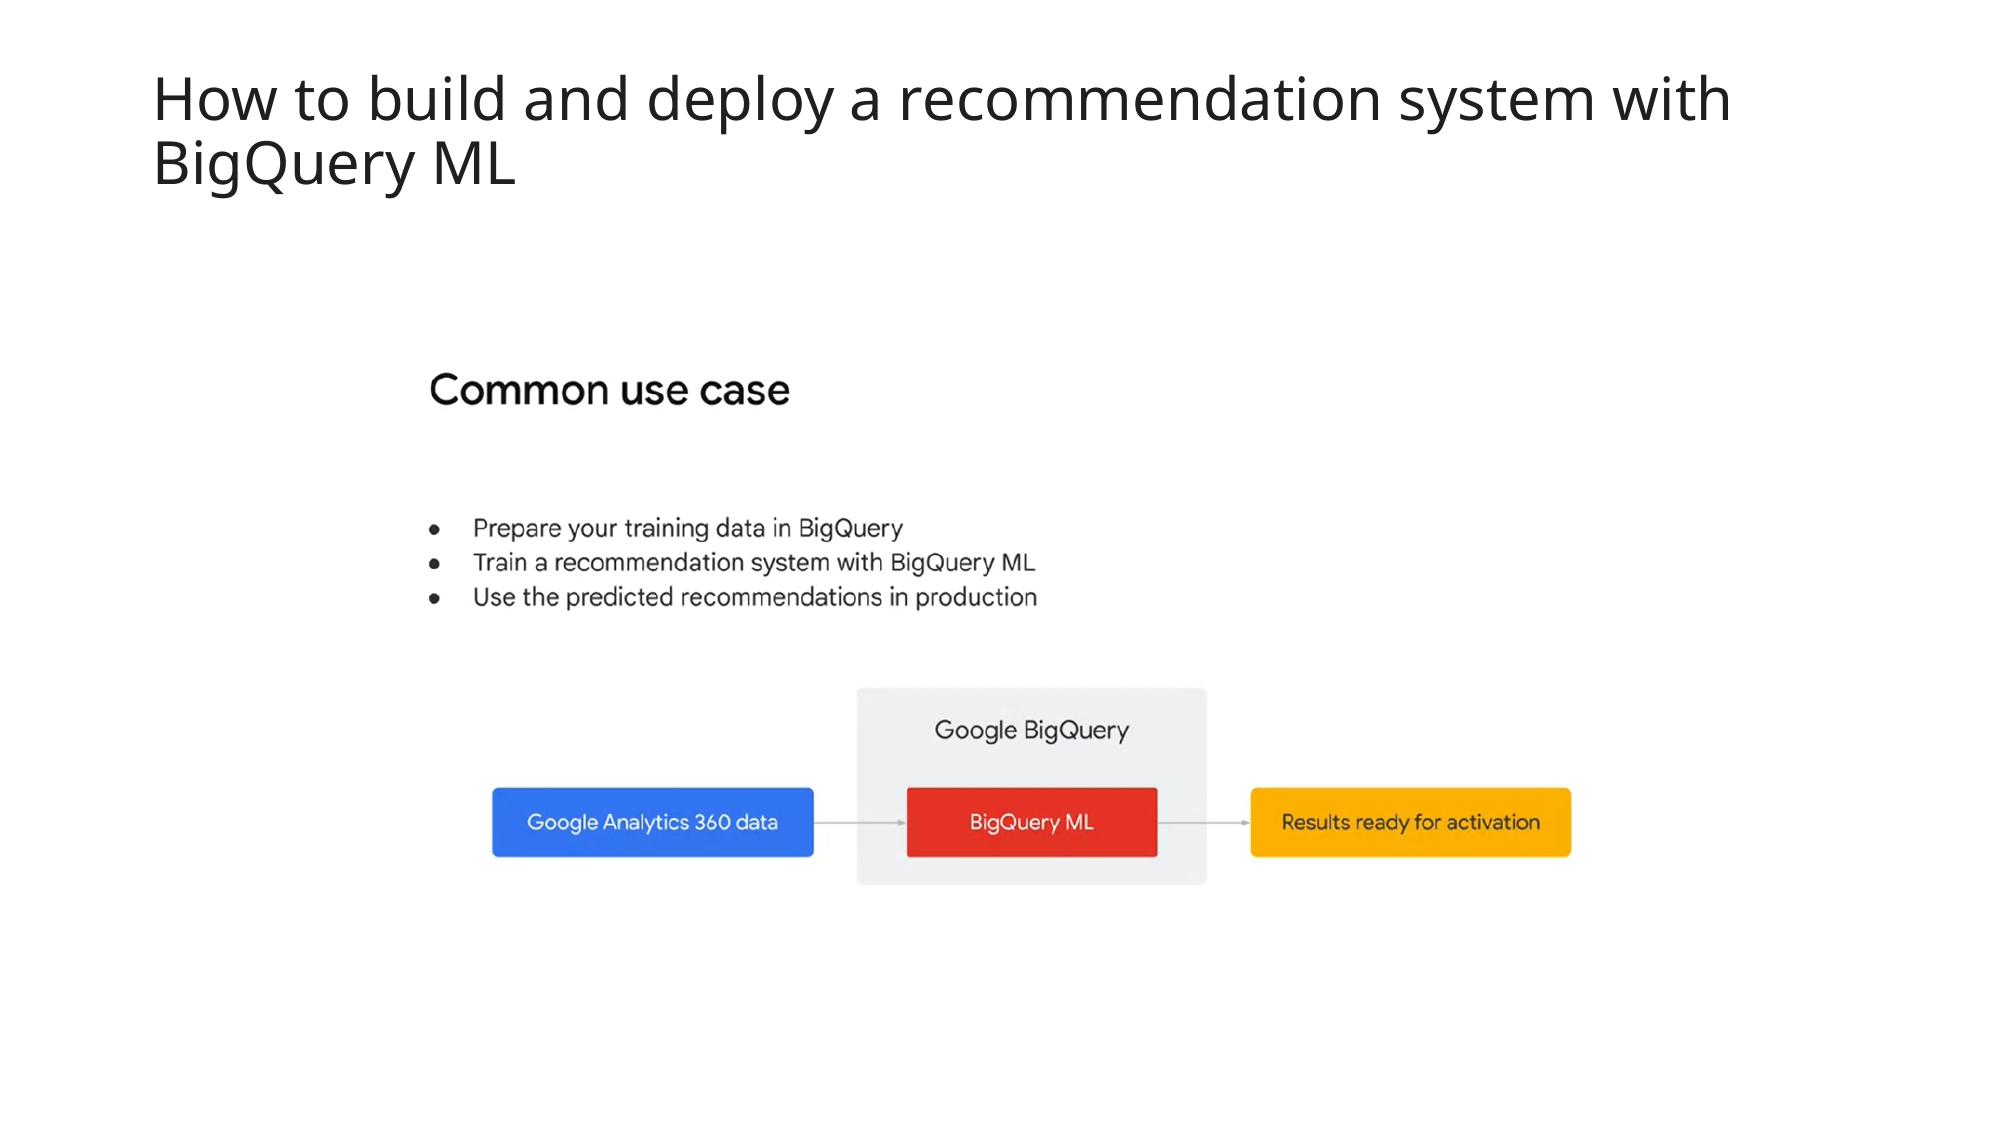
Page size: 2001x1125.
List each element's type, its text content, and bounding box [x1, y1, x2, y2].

title How to build and deploy a recommendation system with BigQuery ML [137, 59, 1863, 278]
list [365, 299, 1635, 1014]
